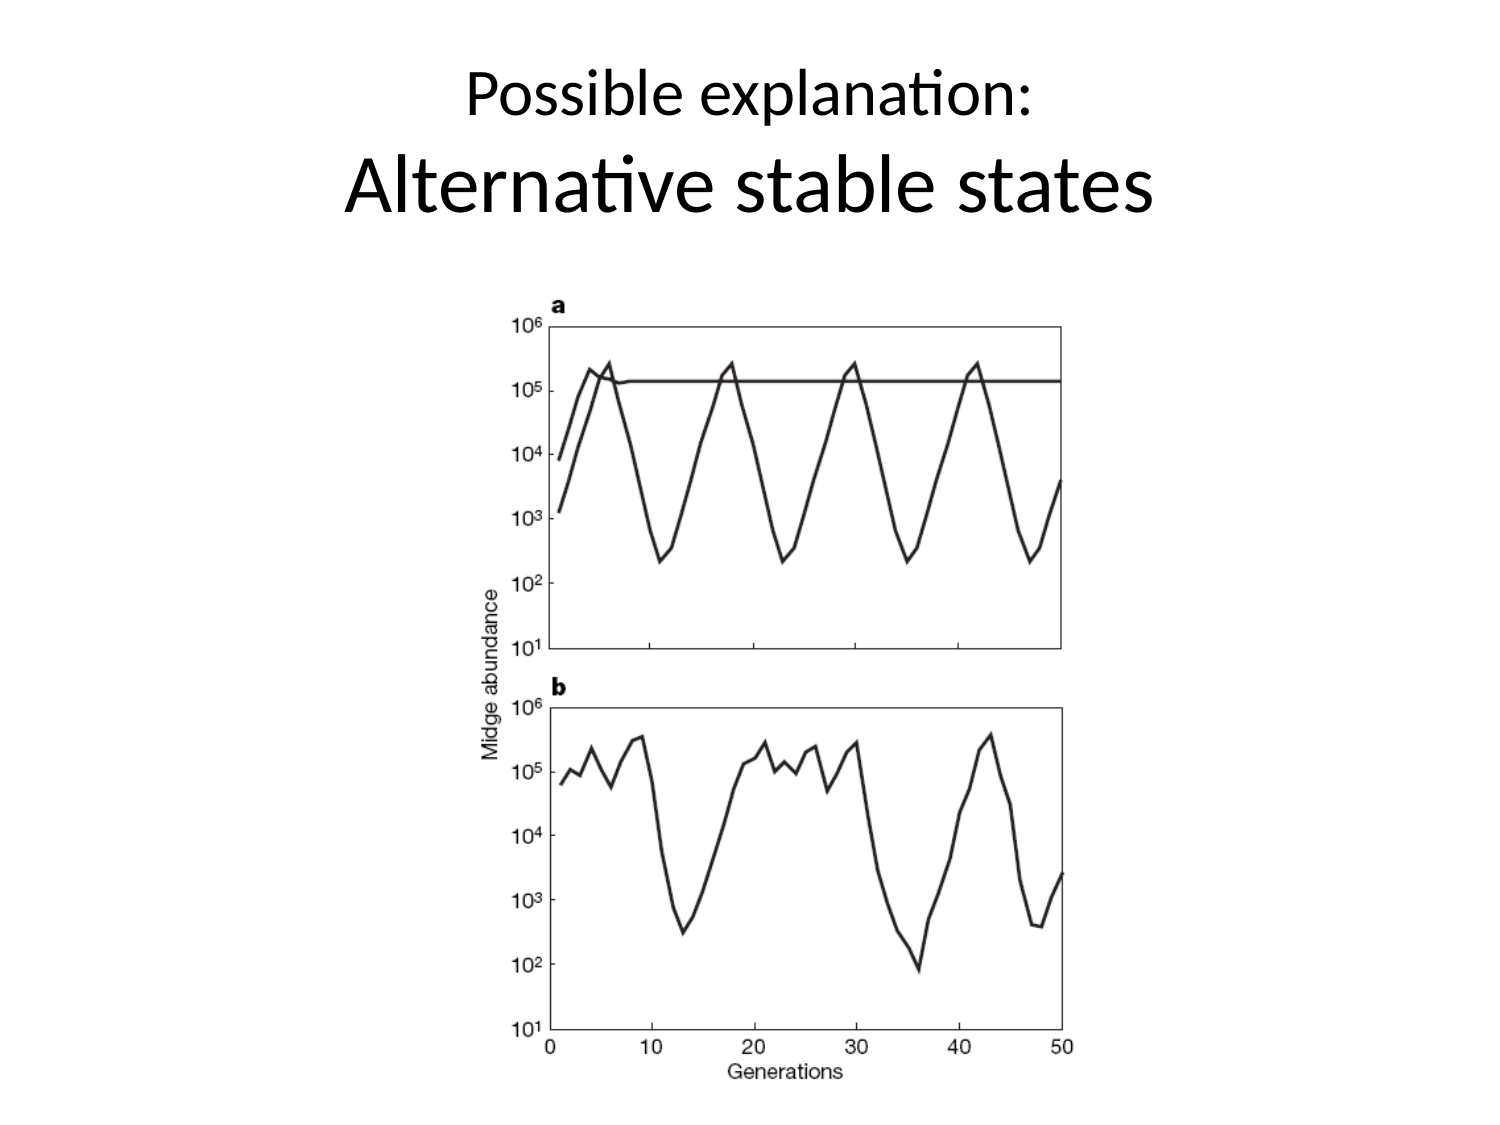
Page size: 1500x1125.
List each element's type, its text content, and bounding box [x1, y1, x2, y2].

title Possible explanation: Alternative stable states [75, 45, 1425, 233]
picture [463, 287, 1103, 1086]
